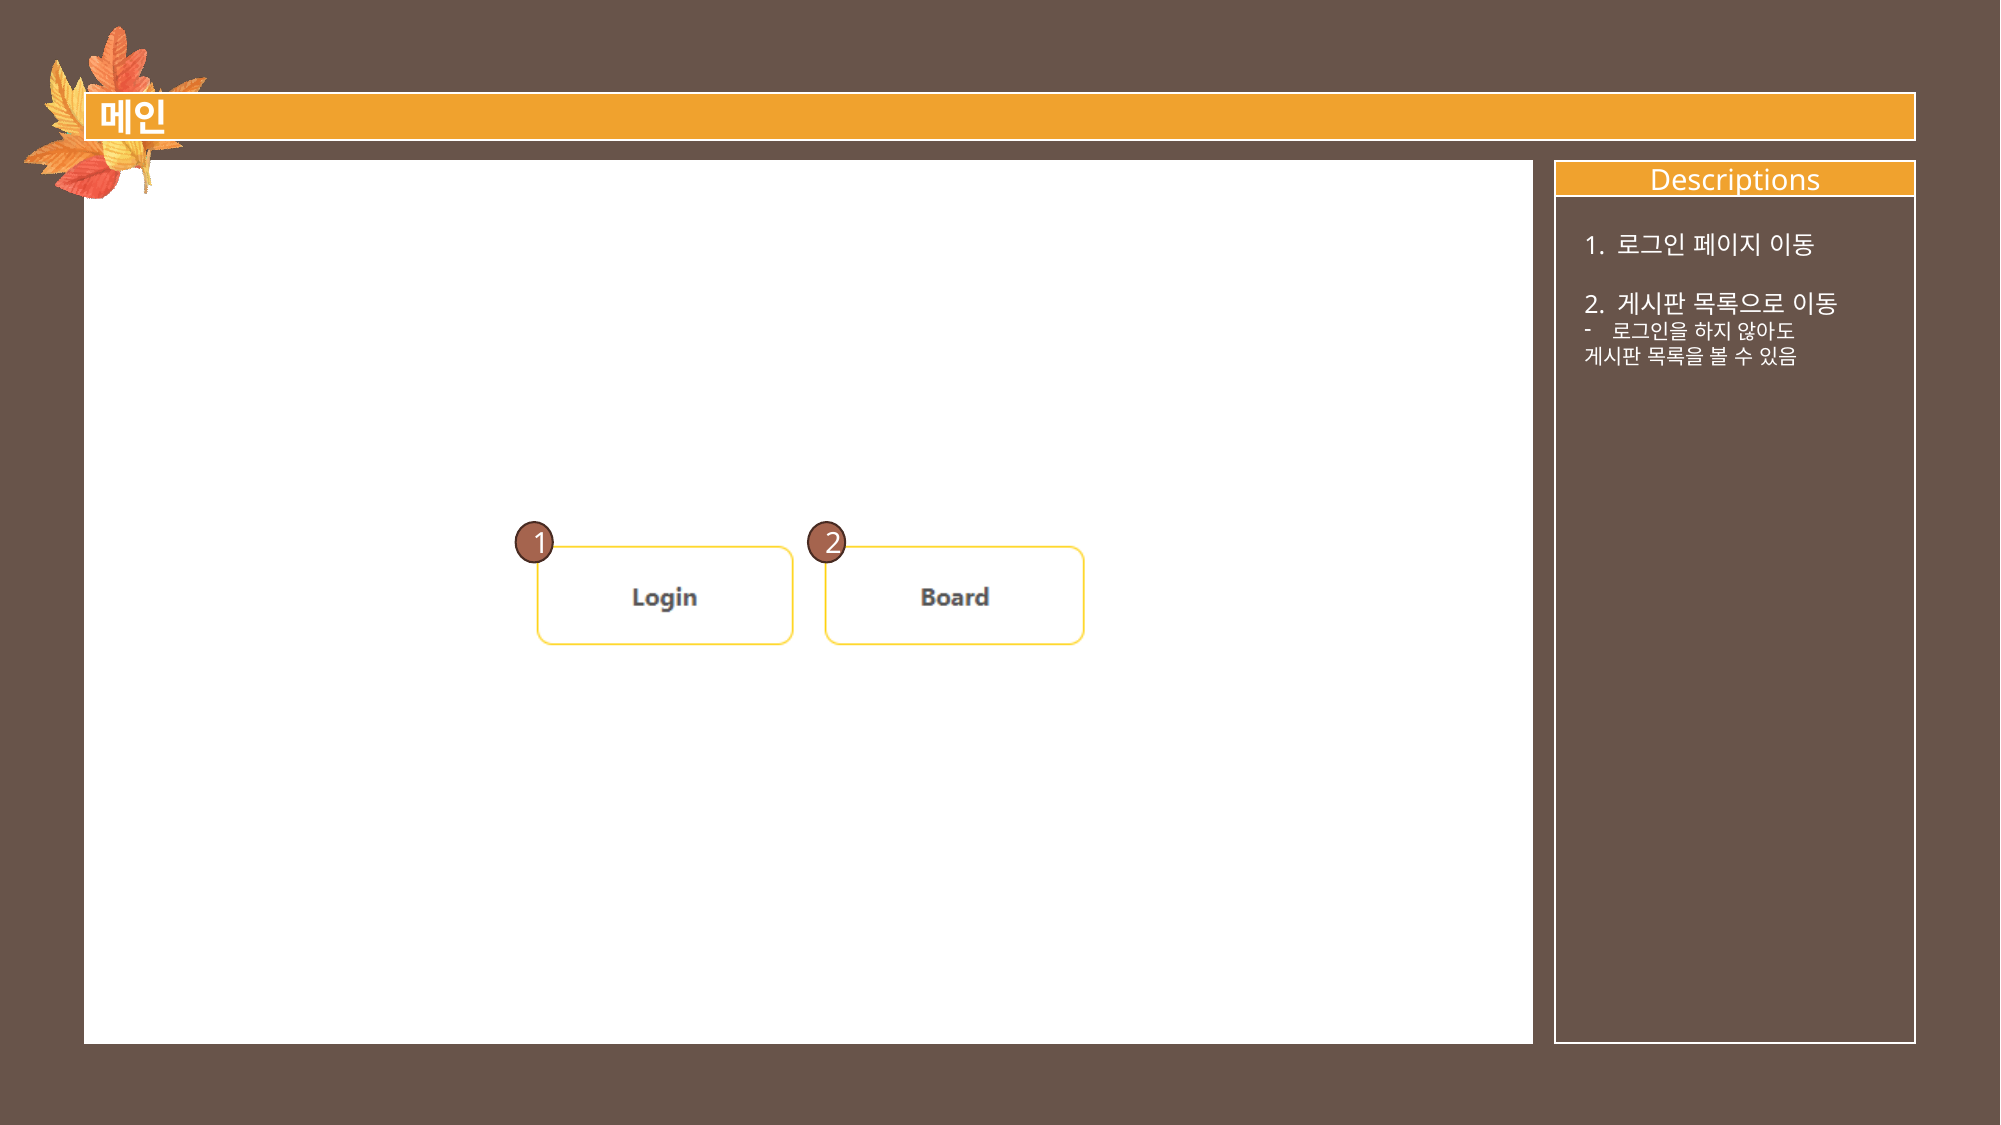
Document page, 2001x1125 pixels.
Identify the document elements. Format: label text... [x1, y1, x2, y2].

text_box [84, 160, 1533, 1044]
text_box Descriptions [1554, 160, 1916, 197]
text_box 1. 로그인 페이지 이동 2. 게시판 목록으로 이동 로그인을 하지 않아도 게시판 목록을 볼 수 있음 [1569, 221, 1854, 402]
picture [0, 0, 323, 344]
picture [473, 485, 1149, 716]
text_box [1554, 197, 1916, 1044]
text_box 메인 [272, 92, 1916, 141]
